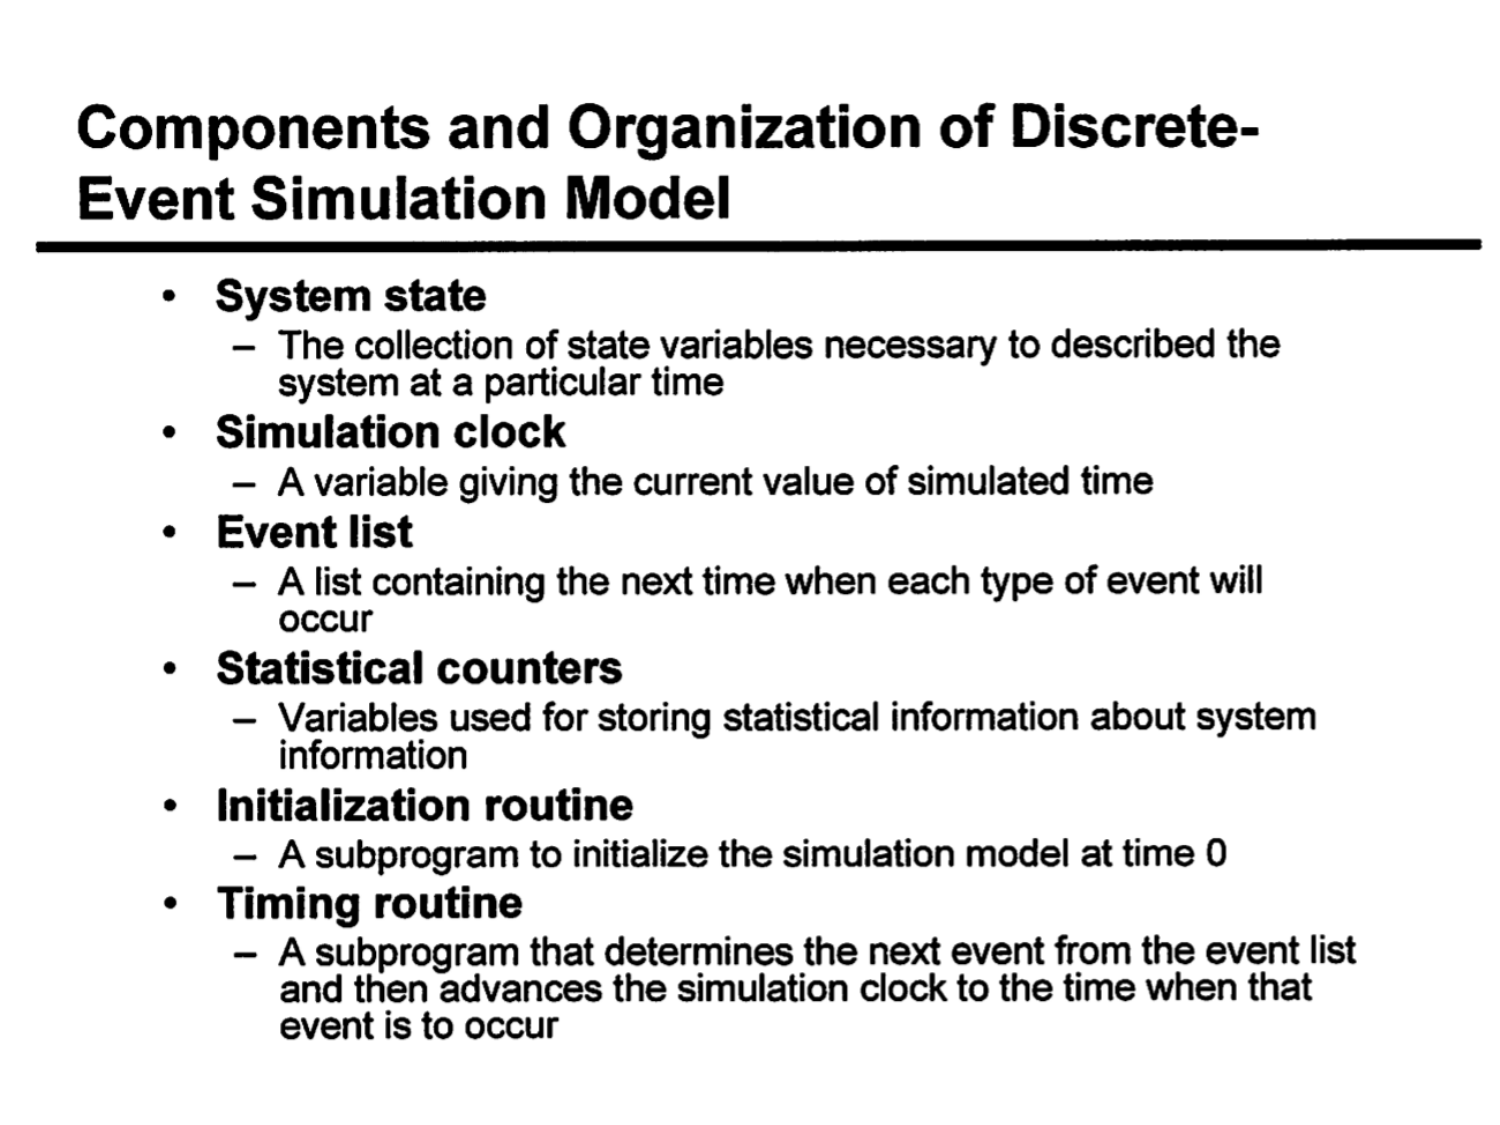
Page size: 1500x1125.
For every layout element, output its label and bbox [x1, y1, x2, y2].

picture [0, 73, 1500, 1052]
